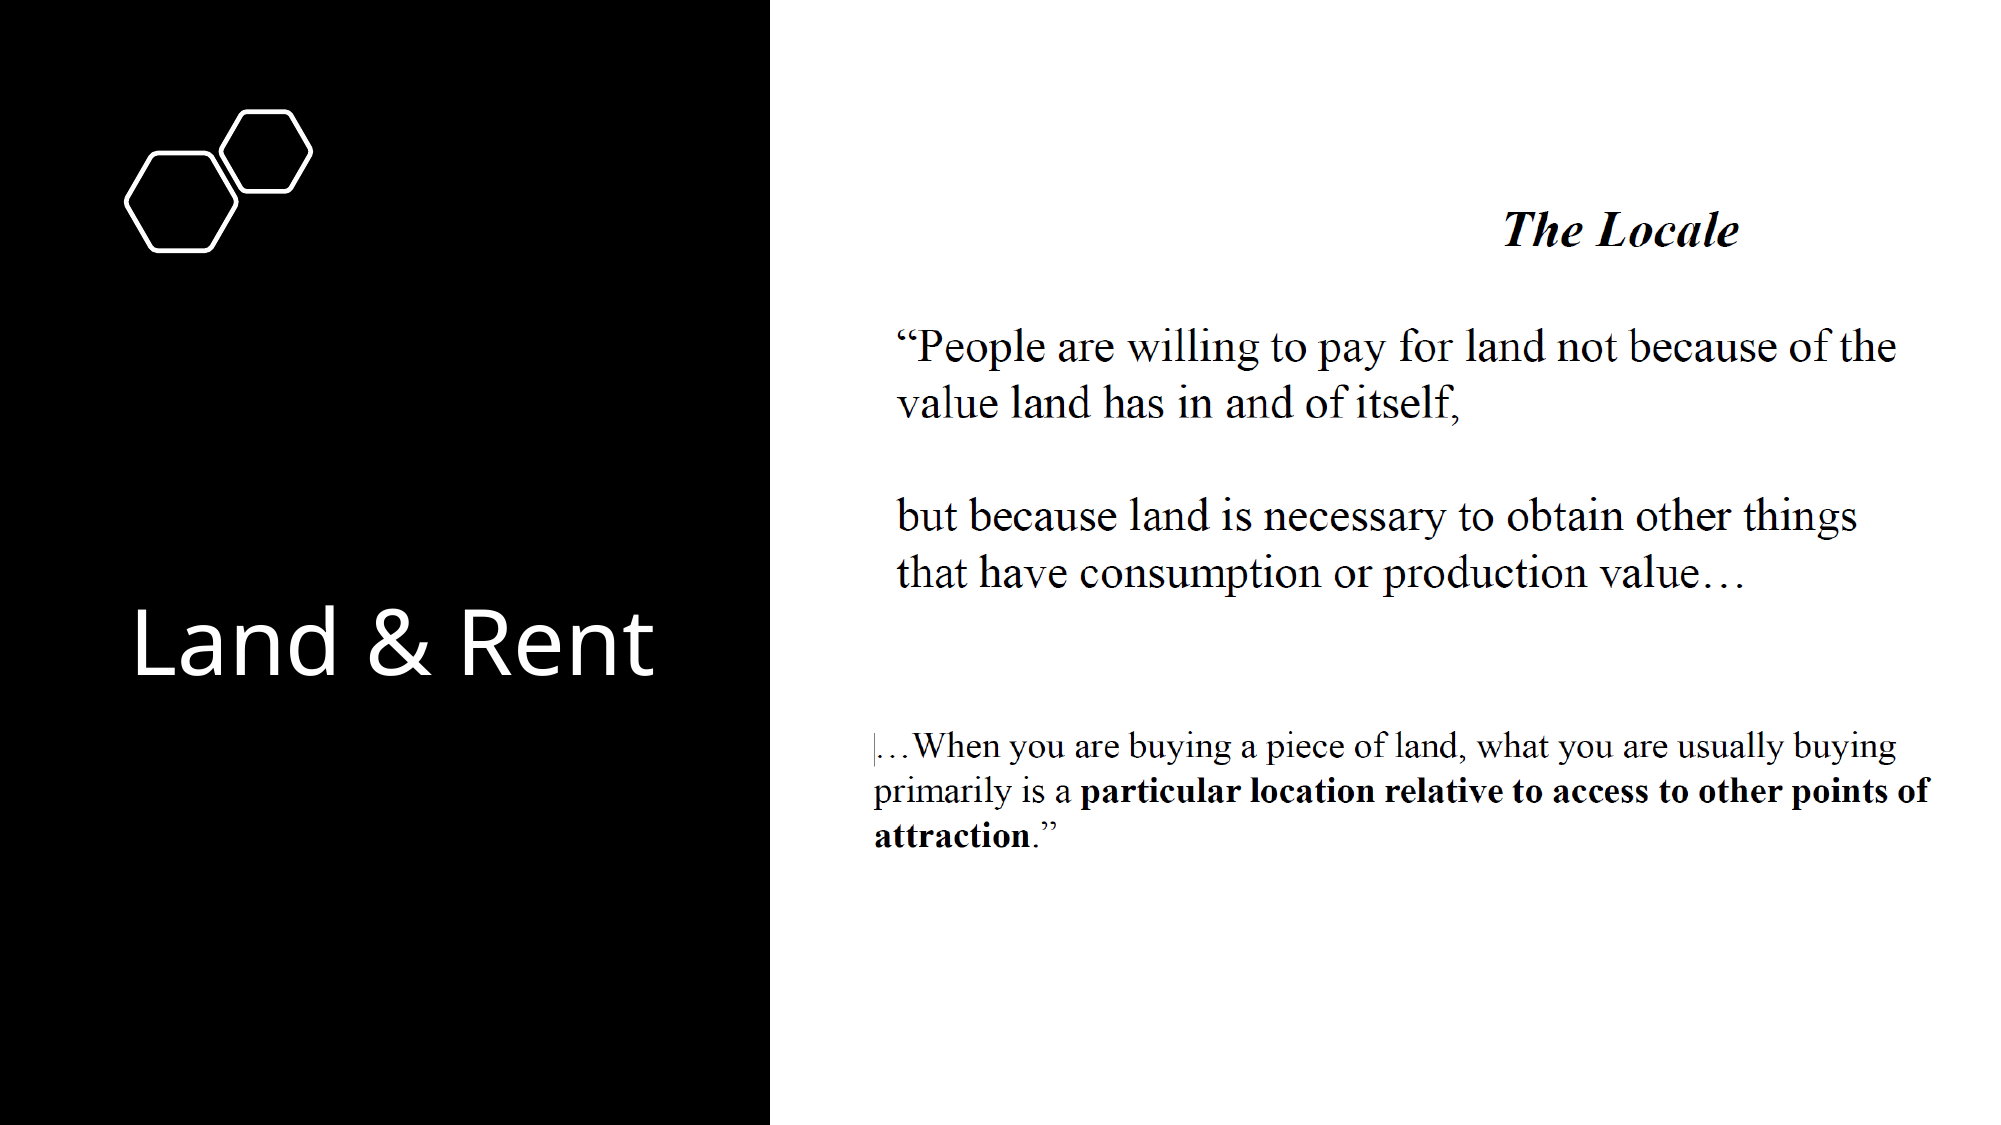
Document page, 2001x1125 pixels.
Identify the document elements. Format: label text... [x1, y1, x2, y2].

text_box [0, 0, 771, 1125]
picture [869, 710, 1961, 874]
title Land & Rent [114, 266, 698, 703]
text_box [125, 111, 311, 251]
text_box [771, 0, 2000, 1125]
picture [854, 178, 1916, 646]
